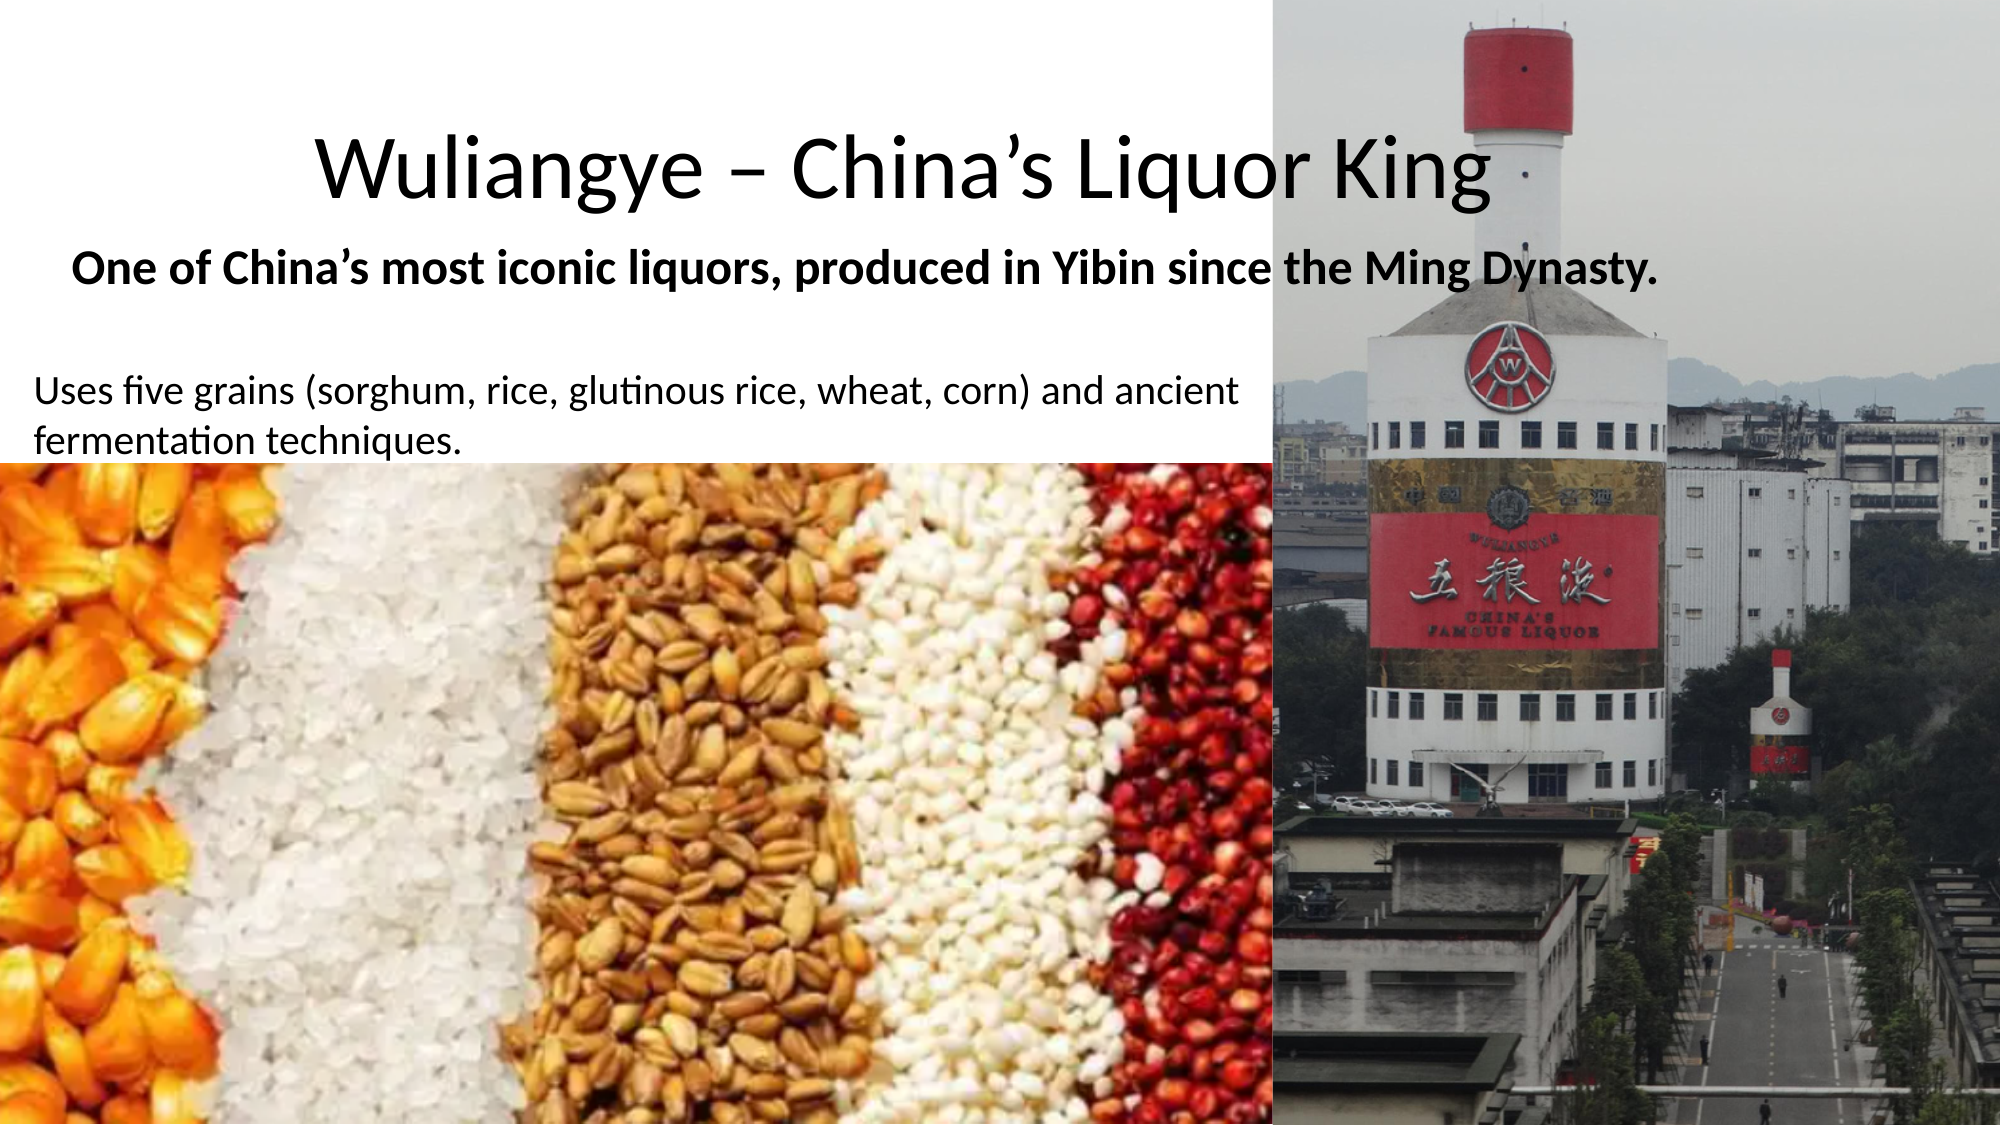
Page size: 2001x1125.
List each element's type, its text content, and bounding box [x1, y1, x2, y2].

text_box Uses five grains (sorghum, rice, glutinous rice, wheat, corn) and ancient fermentation techniques. [18, 355, 1010, 463]
title Wuliangye – China’s Liquor King [299, 59, 2000, 234]
picture [0, 135, 2000, 1124]
picture [1273, 0, 2000, 59]
list One of China’s most iconic liquors, produced in Yibin since the Ming Dynasty. [56, 234, 1010, 321]
